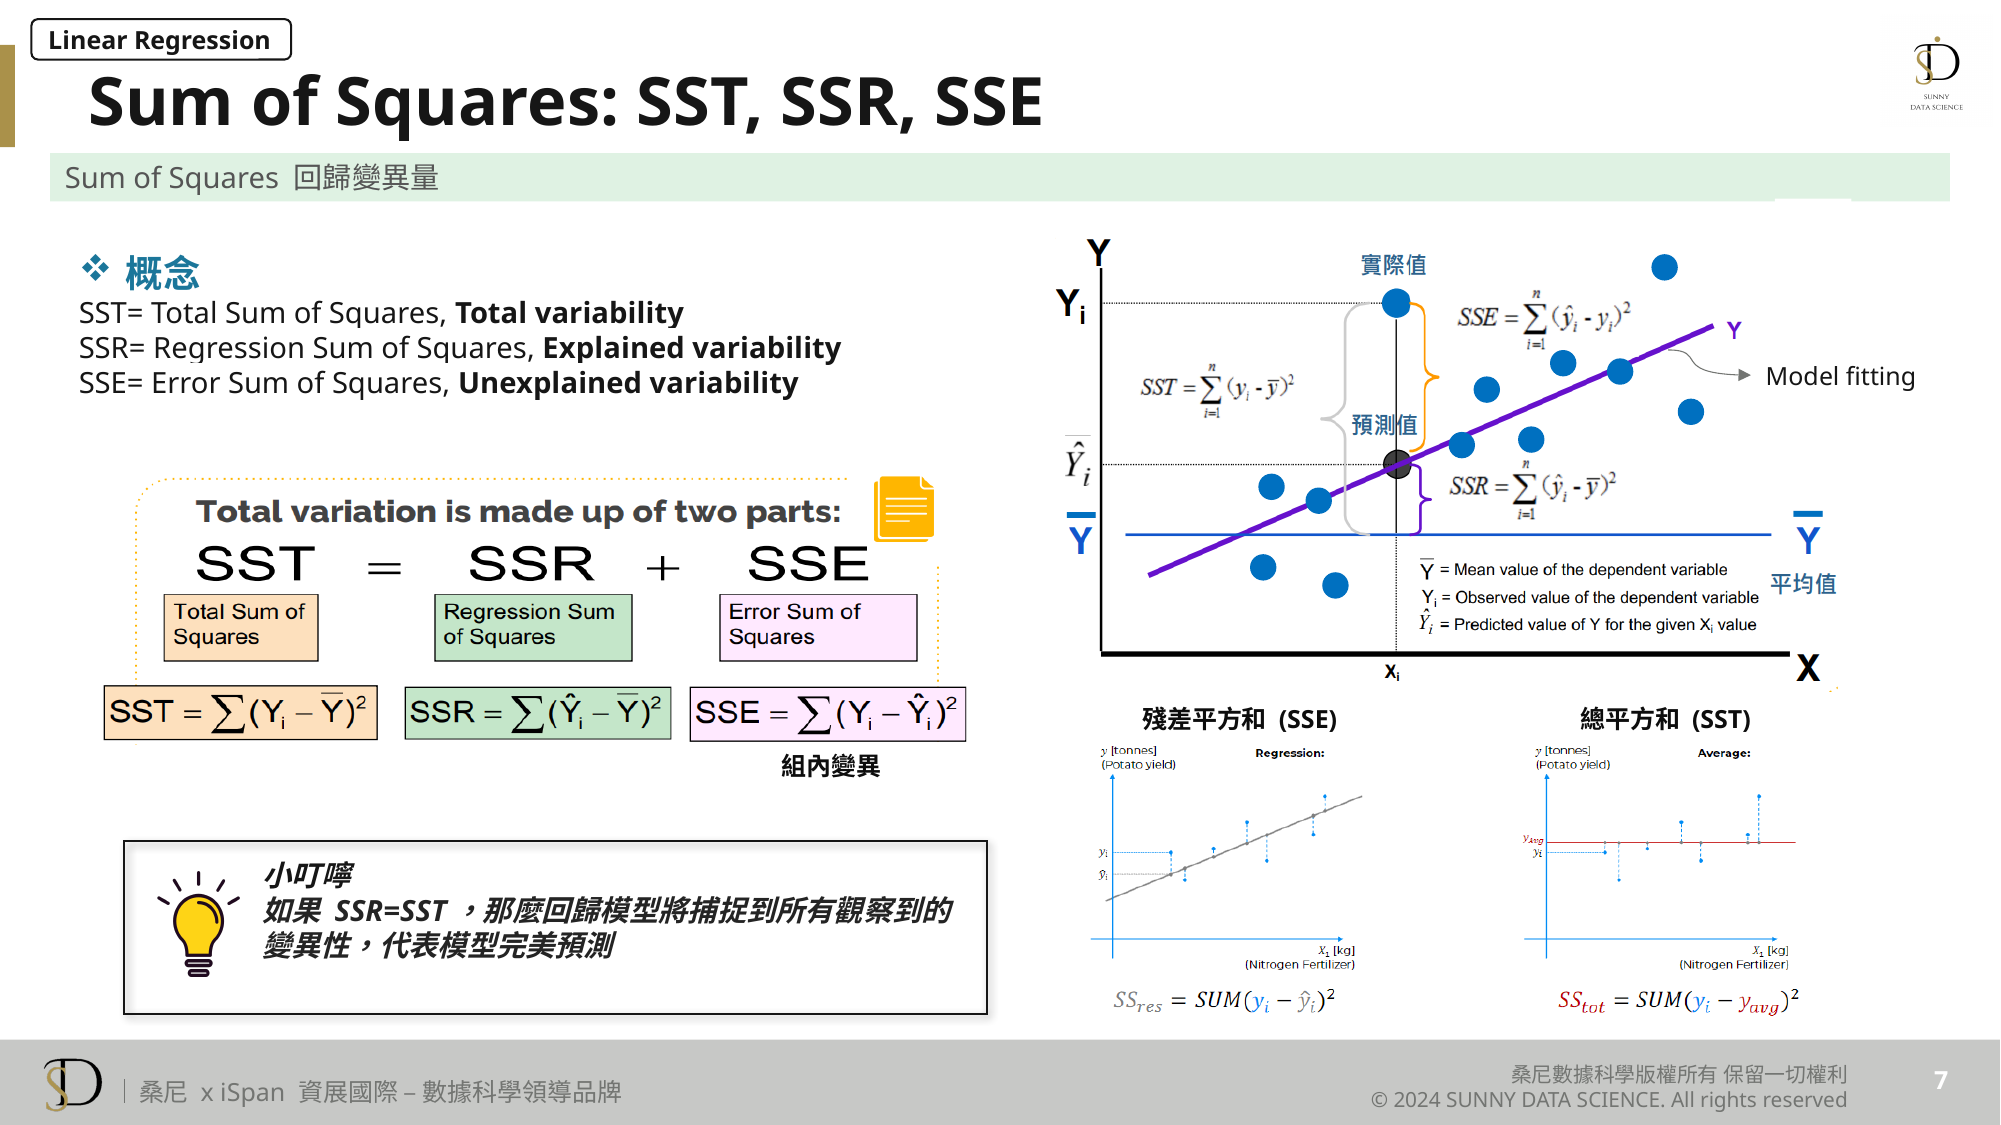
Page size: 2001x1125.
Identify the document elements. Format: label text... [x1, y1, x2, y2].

text_box 小叮嚀 如果 SSR=SST，那麼回歸模型將捕捉到所有觀察到的變異性，代表模型完美預測 [247, 850, 968, 970]
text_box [1055, 198, 1852, 692]
text_box 總平方和 (SST) [1565, 695, 1826, 739]
picture [1880, 14, 1993, 127]
picture [1412, 552, 1763, 634]
text_box 概念 SST= Total Sum of Squares, Total variability SSR= Regression Sum of Squares, Explained variability SSE= Error Sum of Squares, Unexplained variability [64, 219, 989, 408]
text_box Linear Regression [30, 18, 293, 61]
picture [100, 466, 967, 745]
picture [0, 1020, 145, 1125]
text_box 殘差平方和 (SSE) [1127, 695, 1388, 739]
picture [1077, 739, 1831, 1020]
text_box 組內變異 [753, 745, 910, 788]
text_box Sum of Squares: SST, SSR, SSE [73, 39, 1937, 152]
picture [149, 871, 248, 977]
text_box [1667, 349, 1751, 376]
text_box Model fitting [1852, 352, 1952, 398]
text_box Sum of Squares 回歸變異量 [49, 152, 1951, 202]
text_box [123, 840, 988, 1015]
